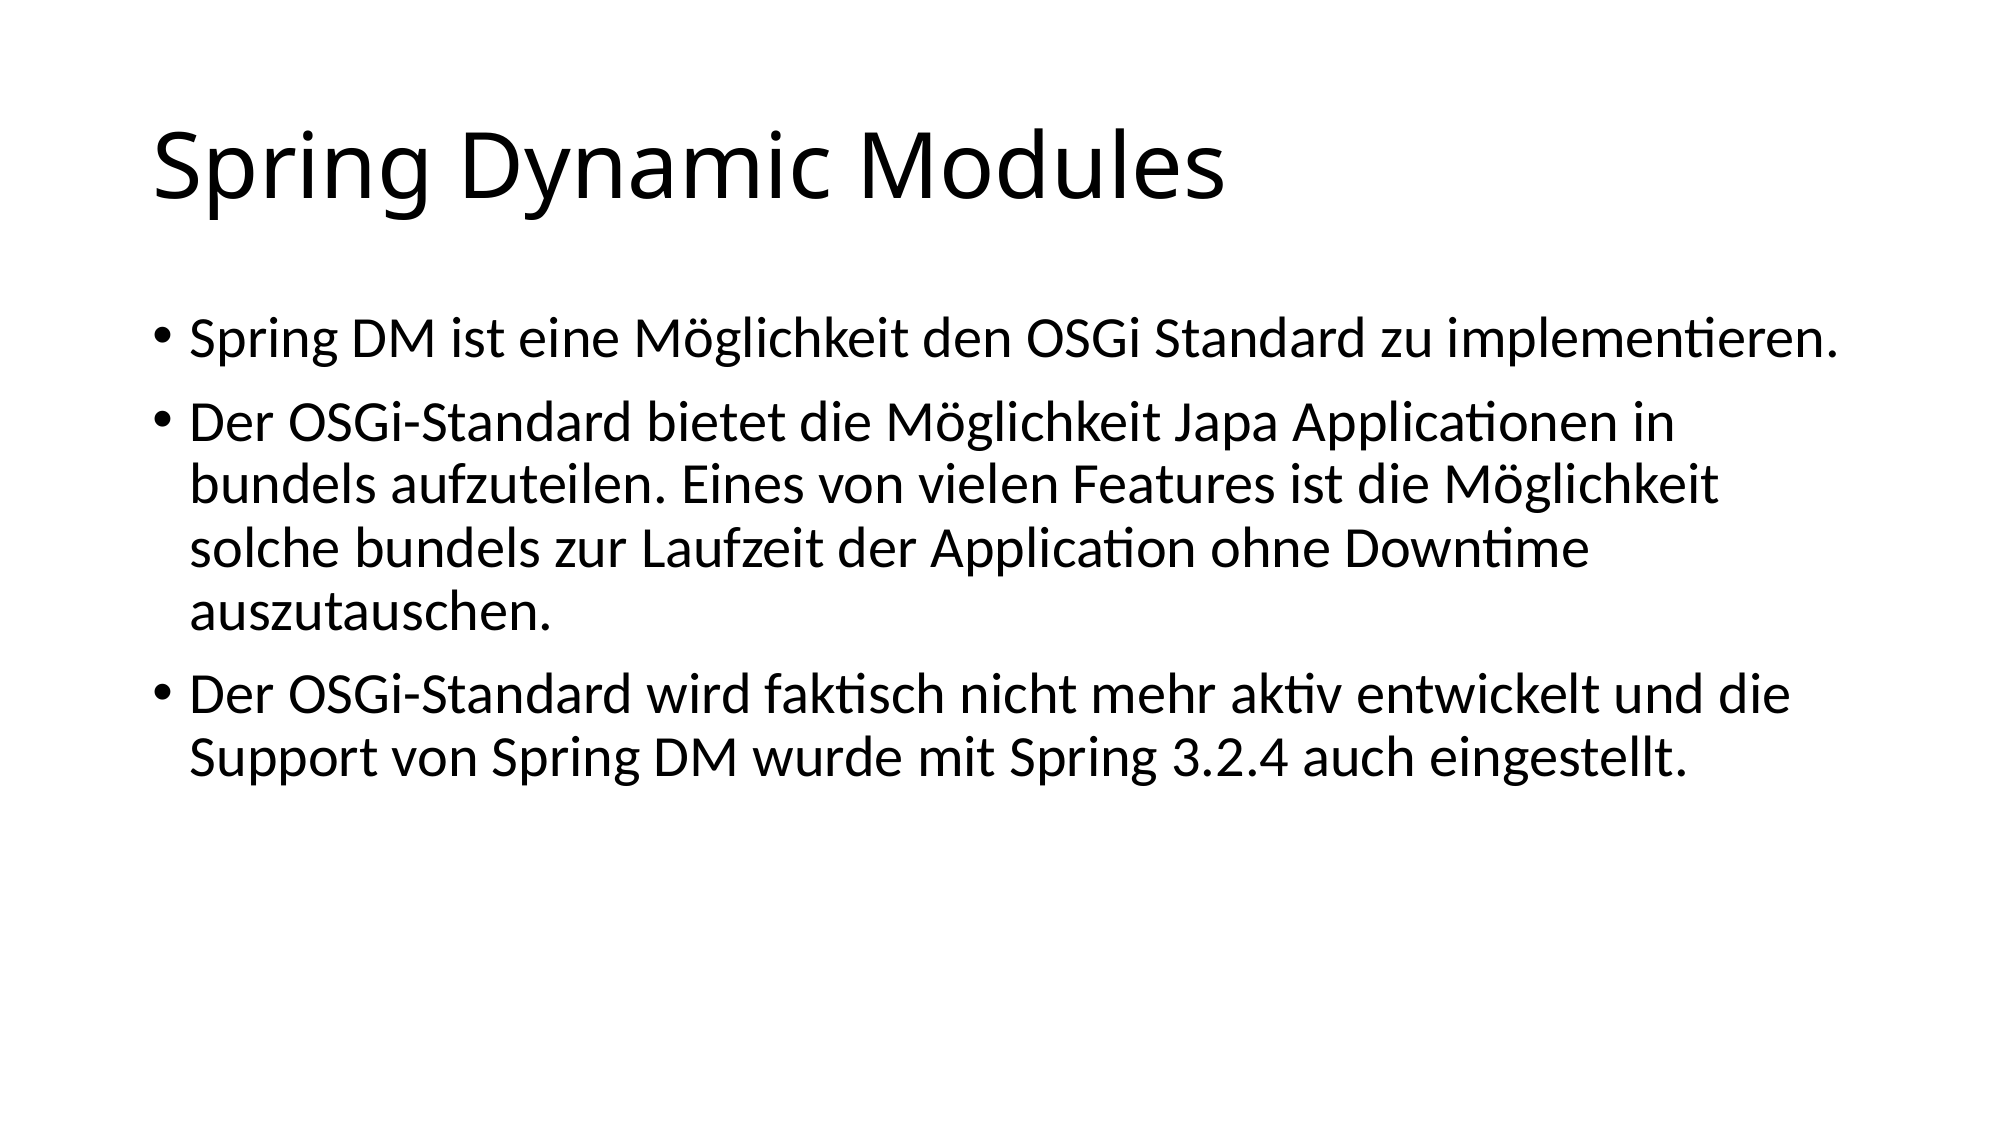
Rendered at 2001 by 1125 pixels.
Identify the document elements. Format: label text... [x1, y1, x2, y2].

list Spring DM ist eine Möglichkeit den OSGi Standard zu implementieren. Der OSGi-Standard bietet die Möglichkeit Japa Applicationen in bundels aufzuteilen. Eines von vielen Features ist die Möglichkeit solche bundels zur Laufzeit der Application ohne Downtime auszutauschen. Der OSGi-Standard wird faktisch nicht mehr aktiv entwickelt und die Support von Spring DM wurde mit Spring 3.2.4 auch eingestellt. [137, 299, 1863, 1014]
title Spring Dynamic Modules [137, 59, 1863, 278]
